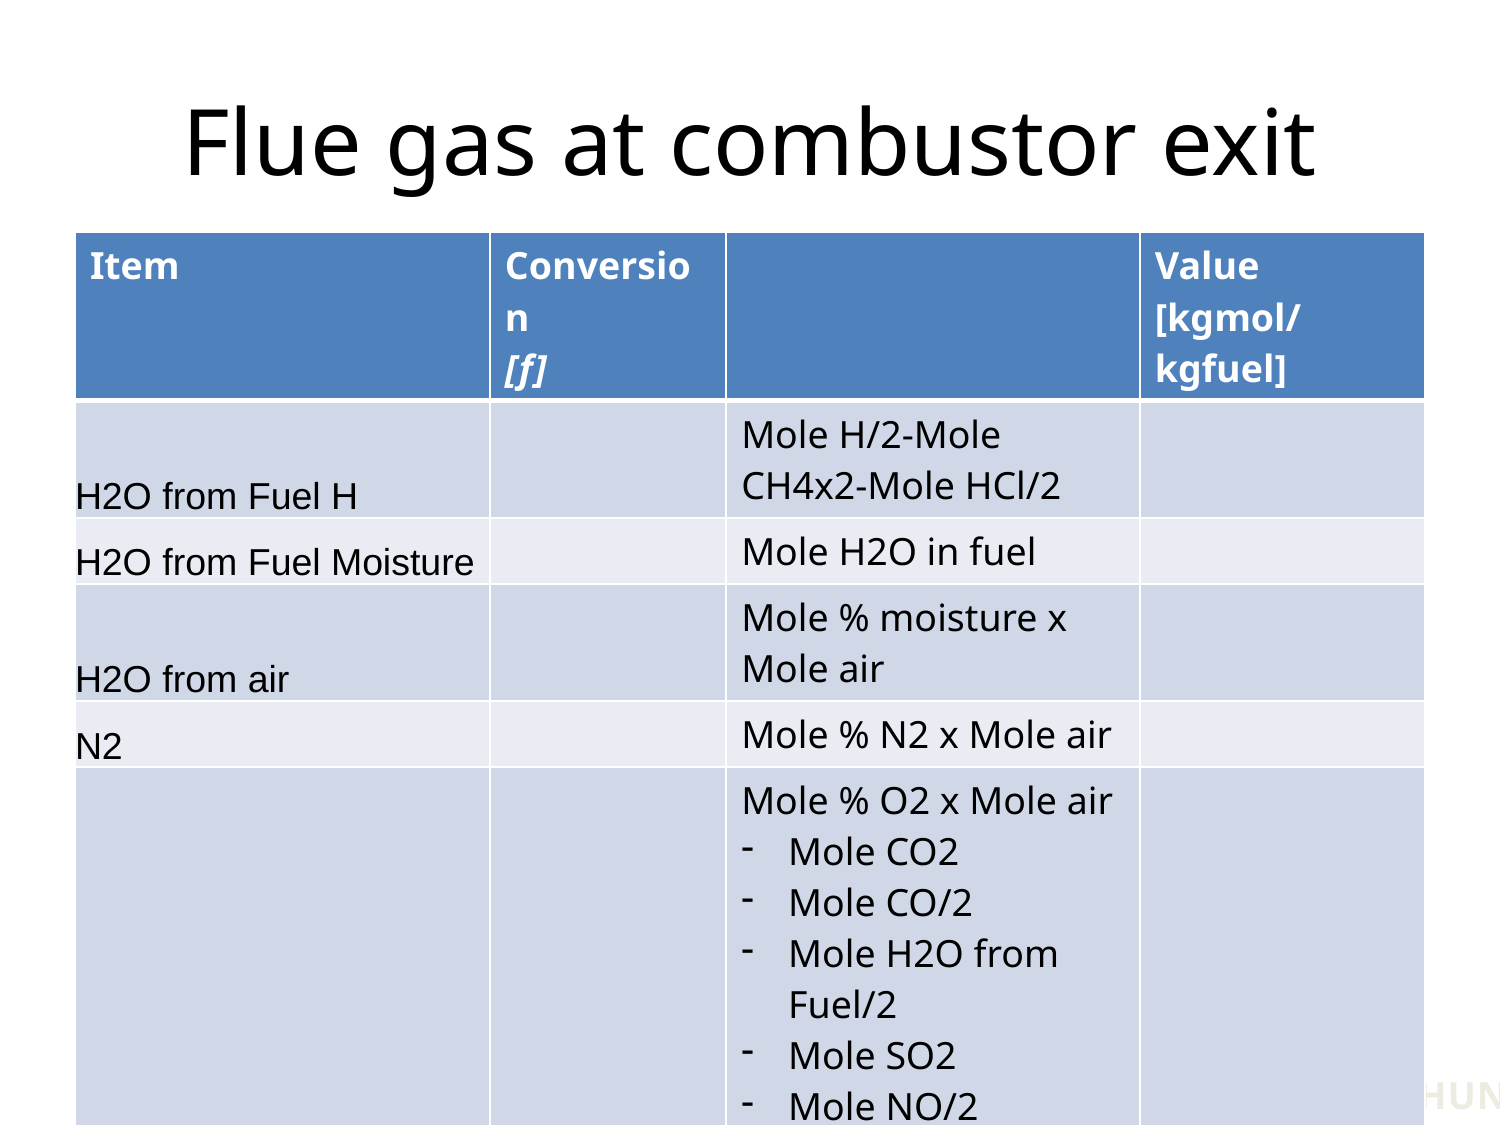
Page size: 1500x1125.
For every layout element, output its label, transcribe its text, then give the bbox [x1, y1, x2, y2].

table_cell Mole H/2-Mole CH4x2-Mole HCl/2 [727, 403, 1139, 517]
table_cell [491, 702, 725, 766]
table_header Value [kgmol/kgfuel] [1141, 233, 1424, 398]
table_cell Mole H2O in fuel [727, 519, 1139, 583]
table_header Conversion [f] [491, 233, 725, 398]
table_cell [491, 768, 725, 1125]
table_cell [1141, 585, 1424, 700]
table_cell H2O from air [76, 585, 489, 700]
table_header Item [76, 233, 489, 398]
title Flue gas at combustor exit [75, 45, 1425, 232]
table_cell H2O from Fuel Moisture [76, 519, 489, 583]
table_cell Mole % O2 x Mole air Mole CO2 Mole CO/2 Mole H2O from Fuel/2 Mole SO2 Mole NO/2 Mole CaSO4/2 Mole N2O/4 [727, 768, 1139, 1125]
table_header [727, 233, 1139, 398]
table_cell N2 [76, 702, 489, 766]
table_cell [1141, 519, 1424, 583]
table_cell [491, 519, 725, 583]
table_cell [1141, 403, 1424, 517]
table_cell Mole % moisture x Mole air [727, 585, 1139, 700]
table_cell [1141, 702, 1424, 766]
table_cell [1141, 768, 1424, 1125]
table_cell H2O from Fuel H [76, 403, 489, 517]
table_cell [491, 403, 725, 517]
table_cell Mole % N2 x Mole air [727, 702, 1139, 766]
table_cell [491, 585, 725, 700]
table_cell O2 [76, 768, 489, 1125]
